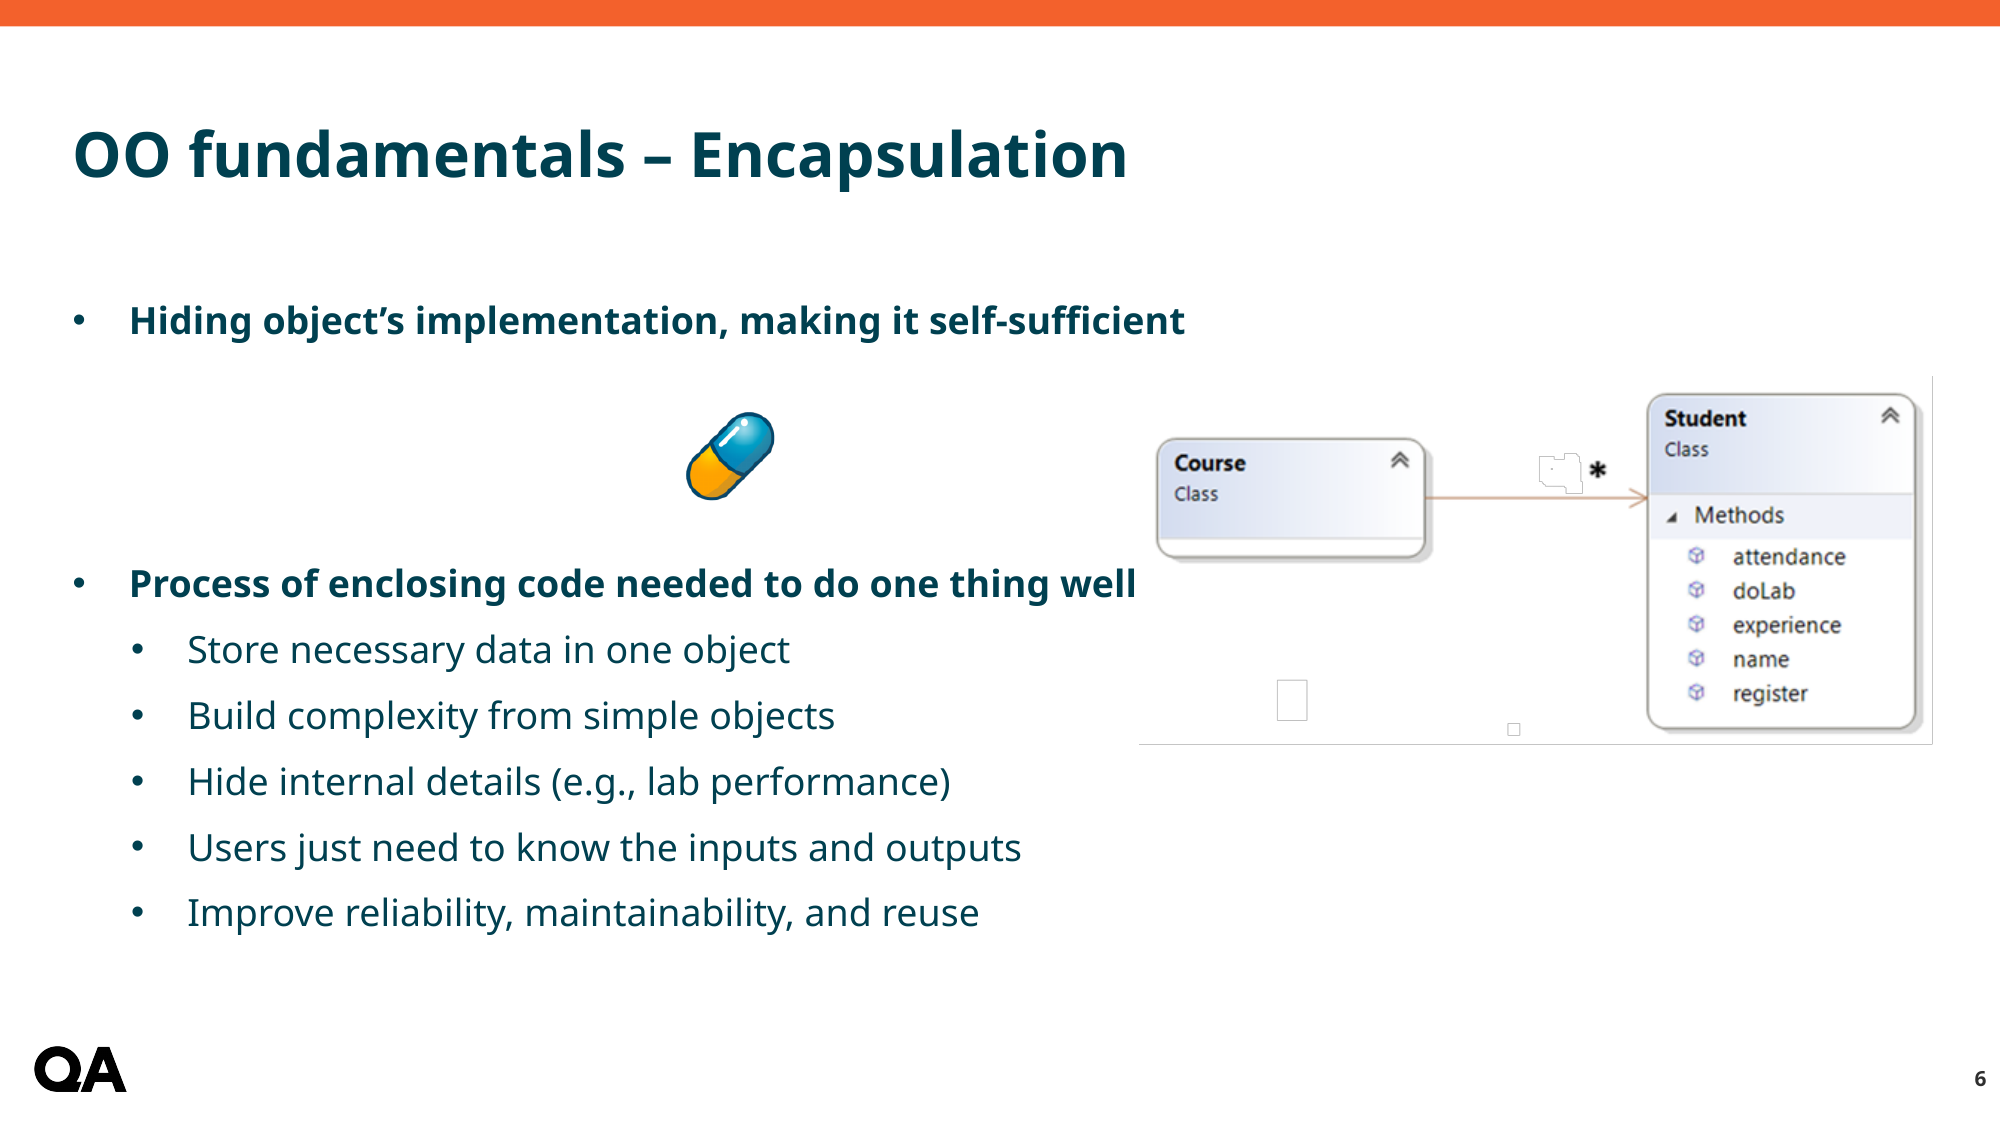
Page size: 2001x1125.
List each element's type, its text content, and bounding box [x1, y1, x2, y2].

picture [25, 1037, 72, 1101]
text_box Hiding object’s implementation, making it self-sufficient Process of enclosing code needed to do one thing well Store necessary data in one object Build complexity from simple objects Hide internal details (e.g., lab performance) Users just need to know the inputs and outputs Improve reliability, maintainability, and reuse [72, 296, 1962, 1110]
title OO fundamentals – Encapsulation [72, 82, 1928, 223]
slide_number 6 [1962, 1049, 1987, 1110]
picture [1139, 376, 1934, 749]
picture [674, 400, 789, 515]
